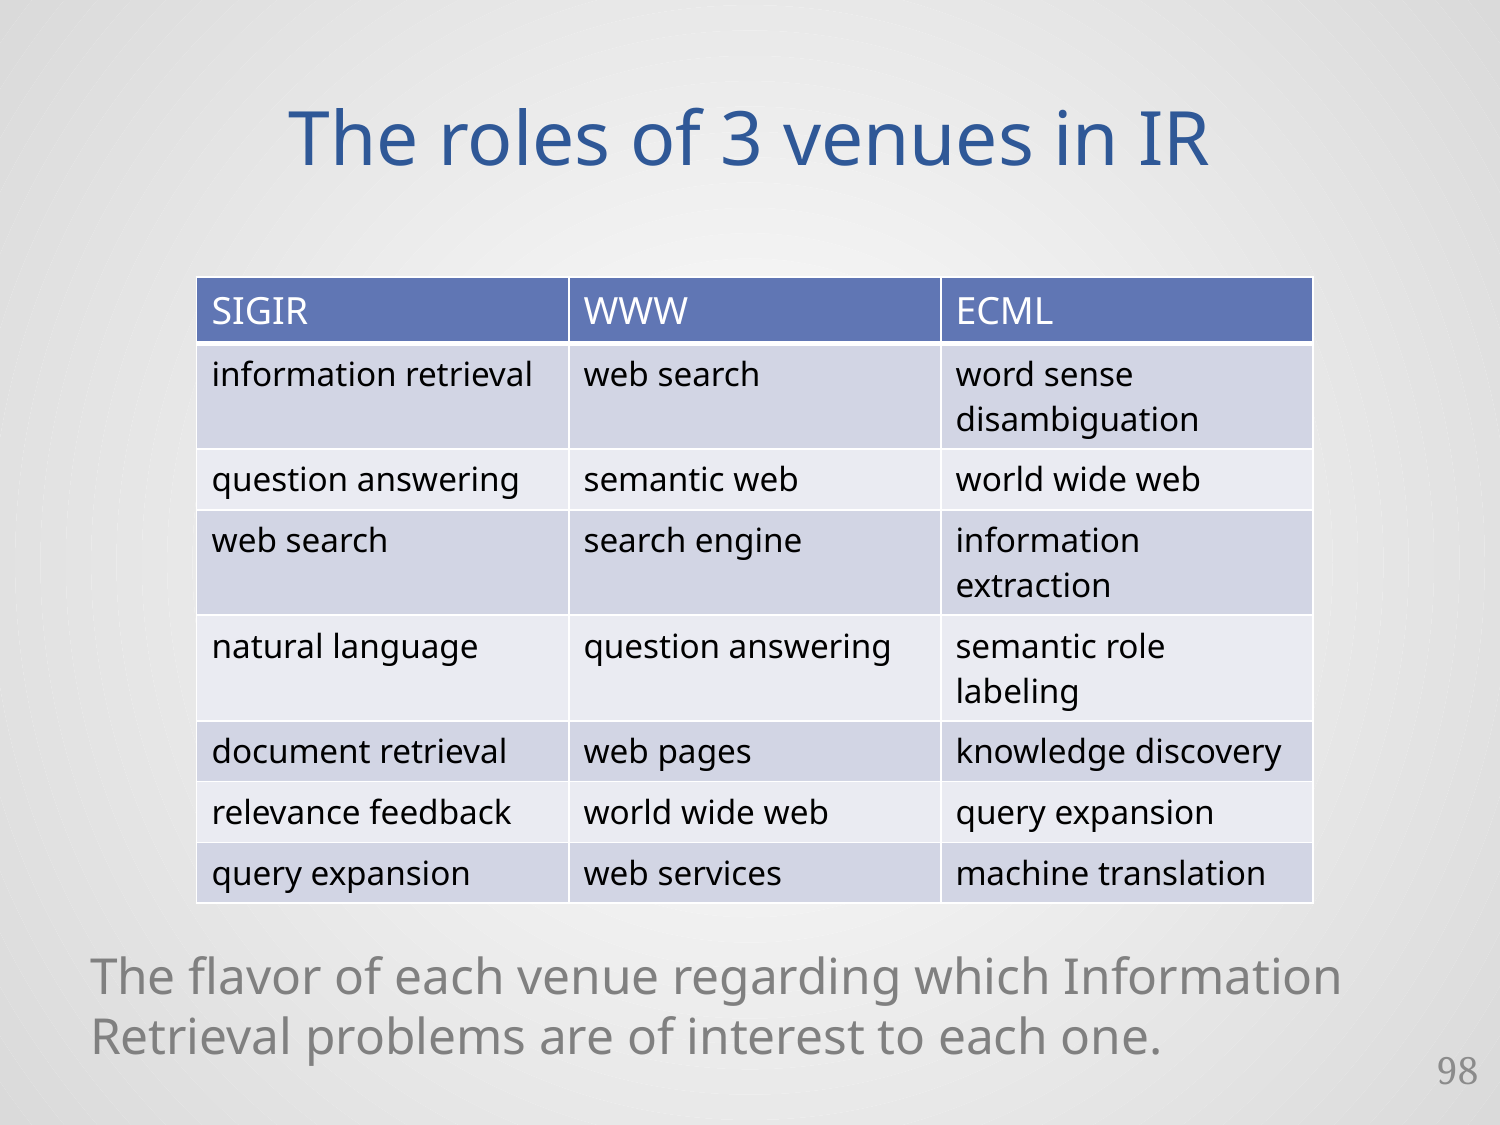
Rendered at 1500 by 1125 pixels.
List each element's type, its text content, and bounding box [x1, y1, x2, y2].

table_cell semantic role labeling [942, 616, 1312, 720]
table_cell machine translation [942, 843, 1312, 902]
table_cell semantic web [570, 450, 940, 509]
table_header SIGIR [197, 278, 568, 341]
table_cell search engine [570, 511, 940, 614]
table_cell word sense disambiguation [942, 346, 1312, 448]
table_cell web search [570, 346, 940, 448]
table_cell web search [197, 511, 568, 614]
table_cell query expansion [197, 843, 568, 902]
table_cell web services [570, 843, 940, 902]
table_cell web pages [570, 722, 940, 781]
table_header ECML [942, 278, 1312, 341]
table_cell question answering [197, 450, 568, 509]
table_header WWW [570, 278, 940, 341]
table_cell information retrieval [197, 346, 568, 448]
table_cell world wide web [942, 450, 1312, 509]
table_cell natural language [197, 616, 568, 720]
table_cell world wide web [570, 782, 940, 842]
title The roles of 3 venues in IR [75, 62, 1425, 189]
table_cell question answering [570, 616, 940, 720]
table_cell document retrieval [197, 722, 568, 781]
list The flavor of each venue regarding which Information Retrieval problems are of interest to each one. [75, 937, 1425, 1073]
slide_number 98 [1401, 1042, 1494, 1103]
table_cell information extraction [942, 511, 1312, 614]
table_cell knowledge discovery [942, 722, 1312, 781]
table_cell query expansion [942, 782, 1312, 842]
table_cell relevance feedback [197, 782, 568, 842]
